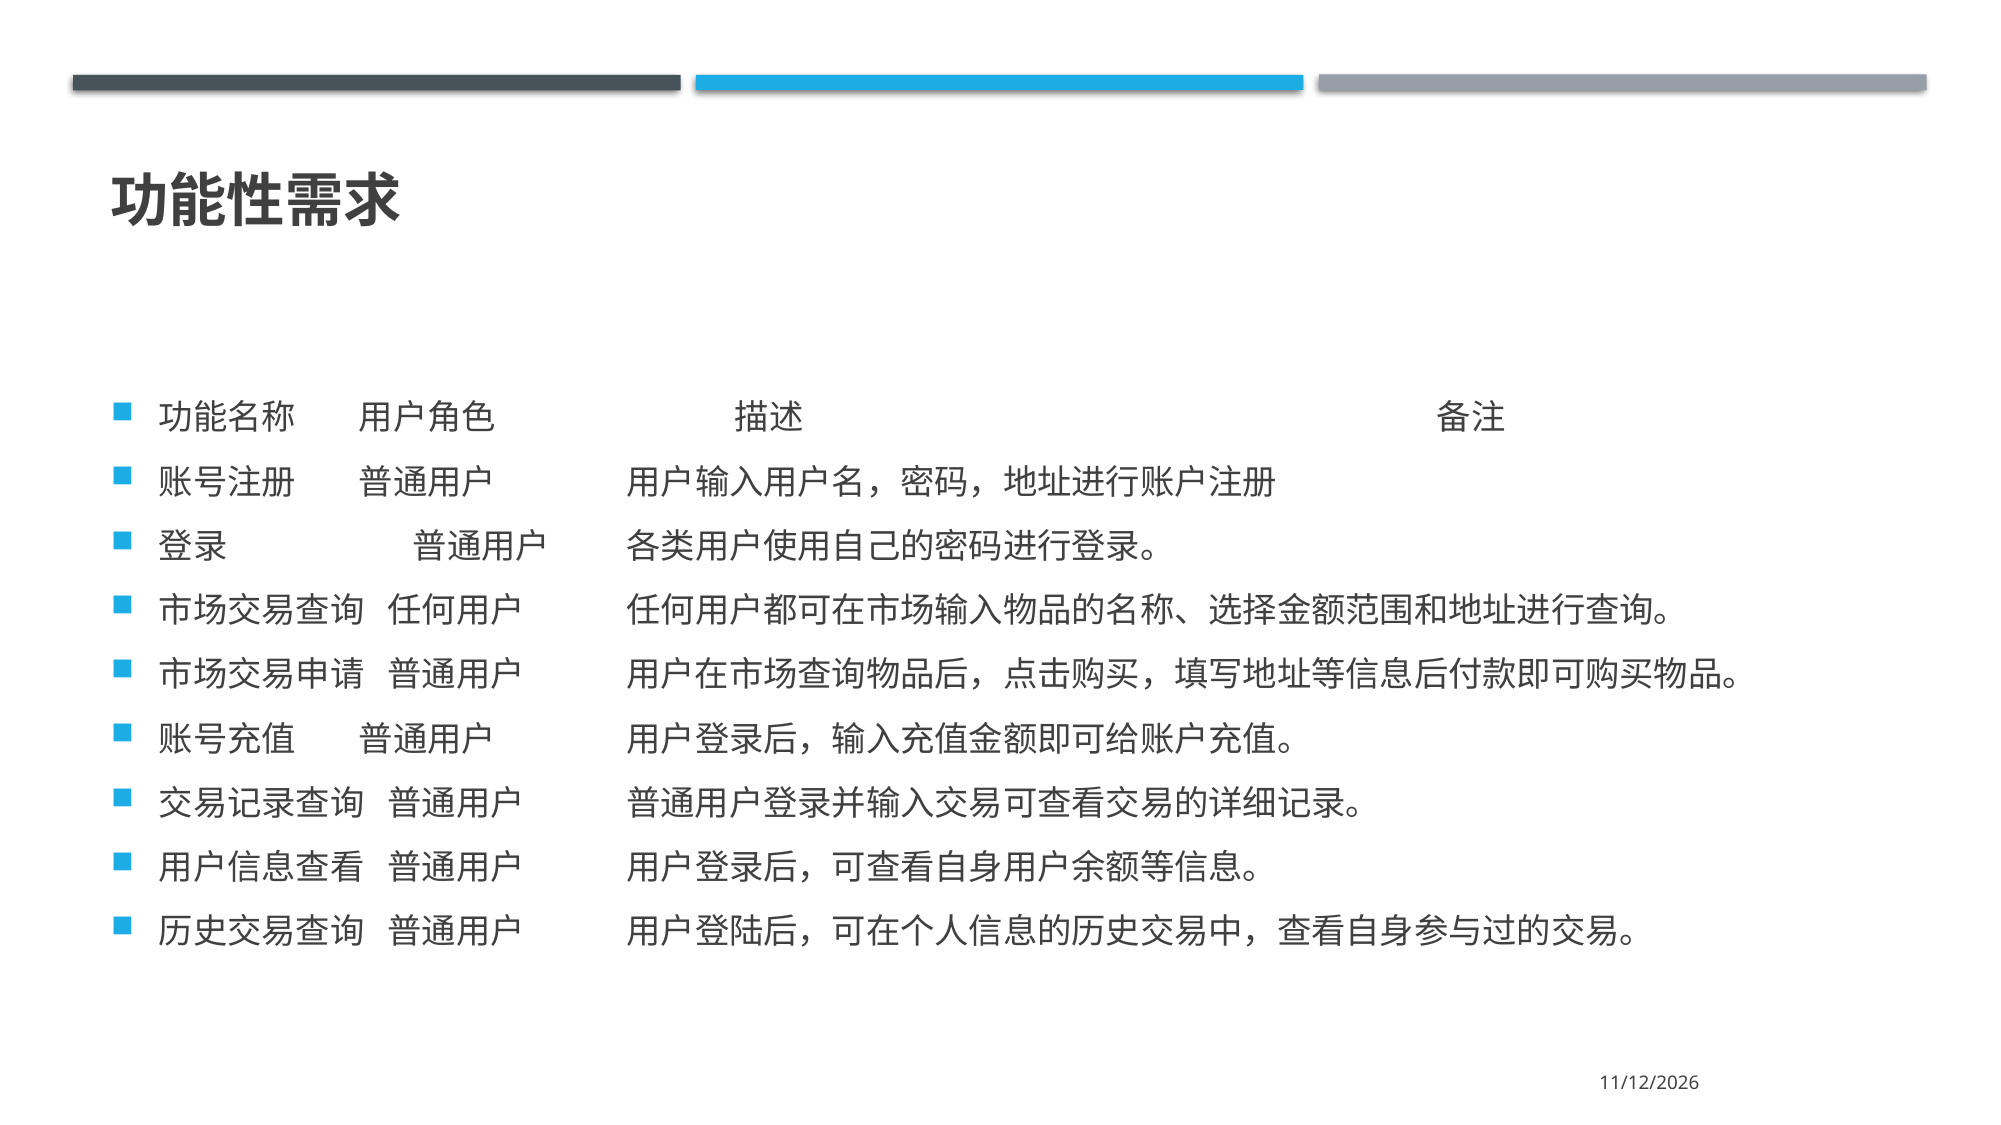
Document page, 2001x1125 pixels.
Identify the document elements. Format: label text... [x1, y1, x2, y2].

list 功能名称 用户角色 描述 备注 账号注册 普通用户 用户输入用户名，密码，地址进行账户注册 登录 普通用户 各类用户使用自己的密码进行登录。 市场交易查询 任何用户 任何用户都可在市场输入物品的名称、选择金额范围和地址进行查询。 市场交易申请 普通用户 用户在市场查询物品后，点击购买，填写地址等信息后付款即可购买物品。 账号充值 普通用户 用户登录后，输入充值金额即可给账户充值。 交易记录查询 普通用户 普通用户登录并输入交易可查看交易的详细记录。 用户信息查看 普通用户 用户登录后，可查看自身用户余额等信息。 历史交易查询 普通用户 用户登陆后，可在个人信息的历史交易中，查看自身参与过的交易。 [95, 383, 1905, 981]
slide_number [1247, 1053, 1715, 1114]
title 功能性需求 [95, 115, 1905, 311]
